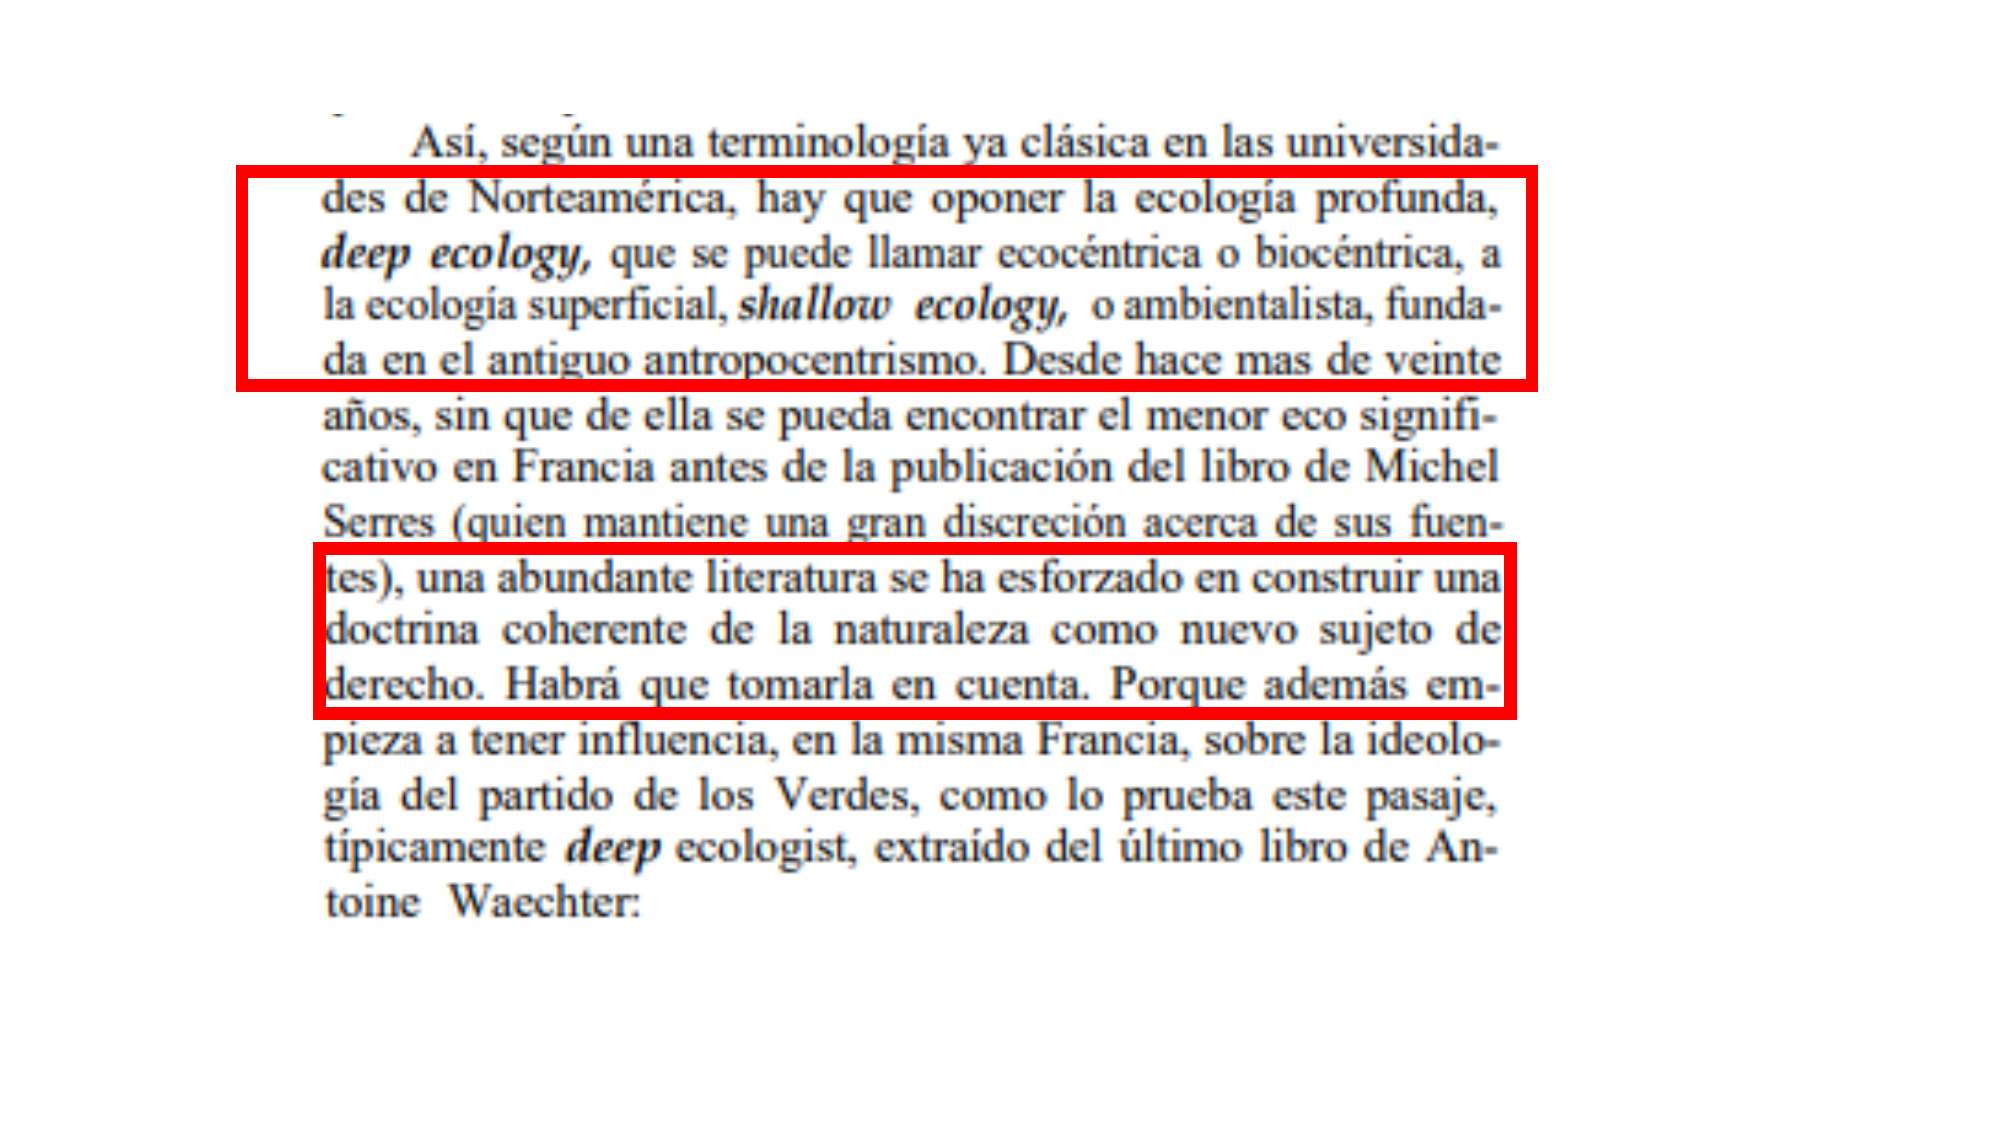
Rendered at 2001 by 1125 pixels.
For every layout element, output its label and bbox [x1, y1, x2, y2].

text_box [1528, 170, 1533, 387]
text_box [241, 170, 286, 387]
picture [286, 114, 1528, 944]
